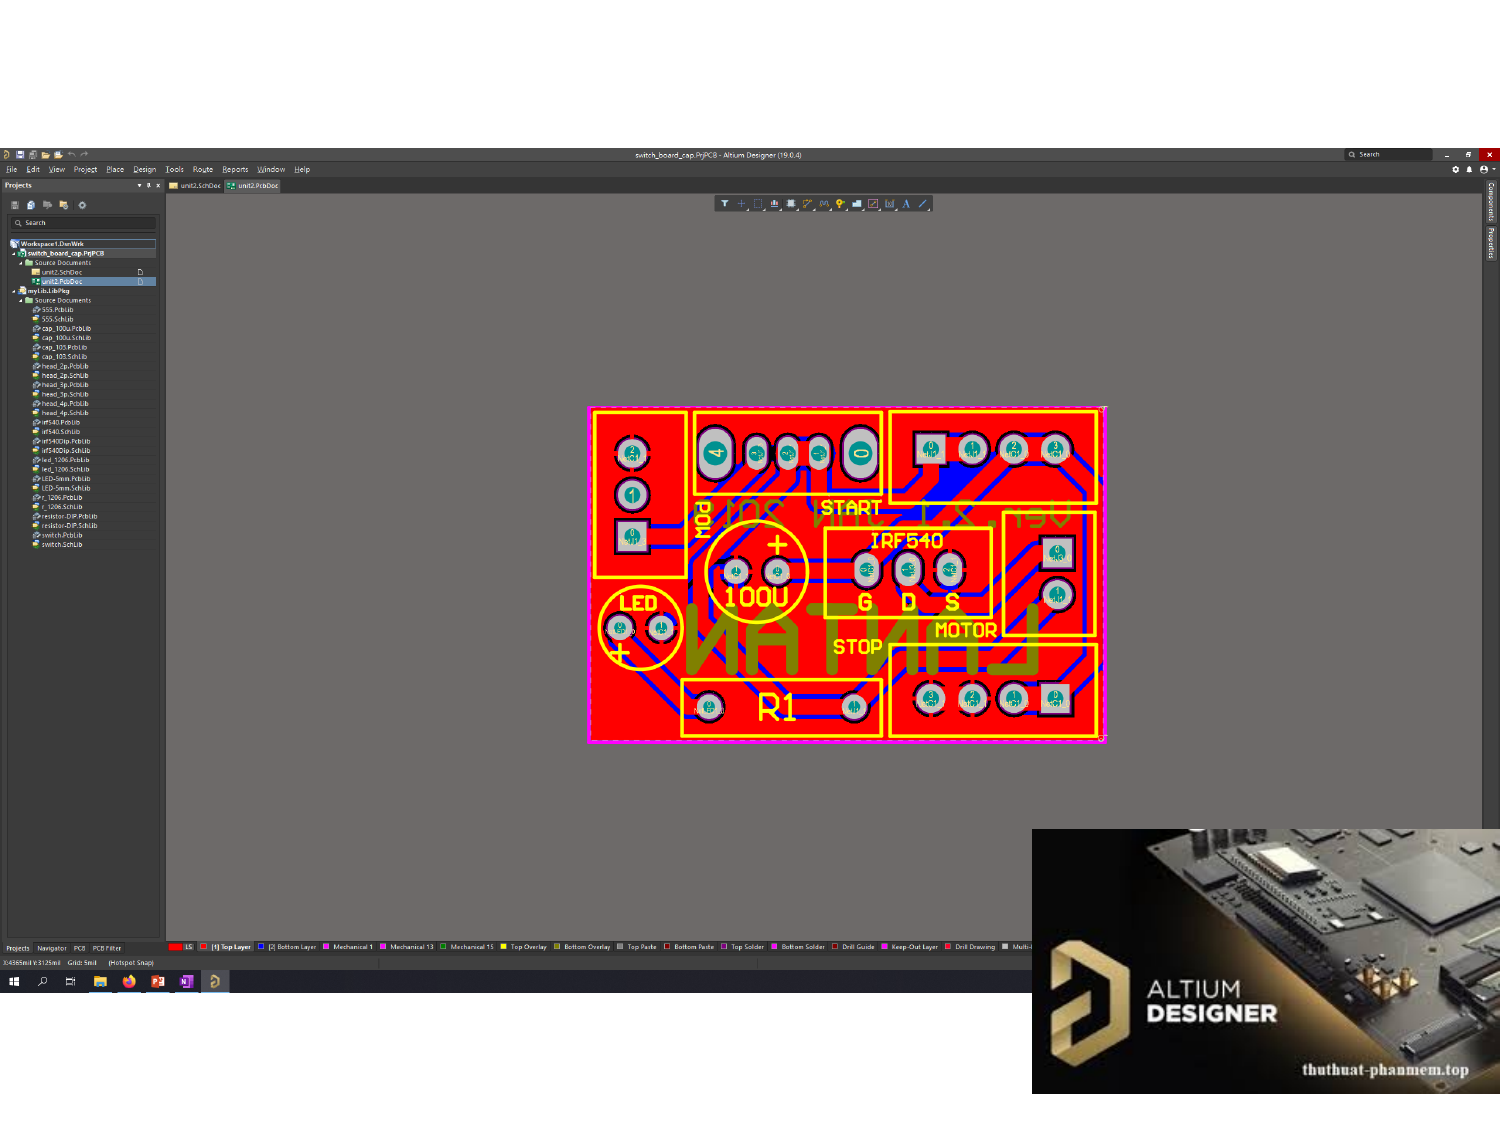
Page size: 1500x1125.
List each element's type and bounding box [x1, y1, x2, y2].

picture [0, 148, 1500, 1094]
